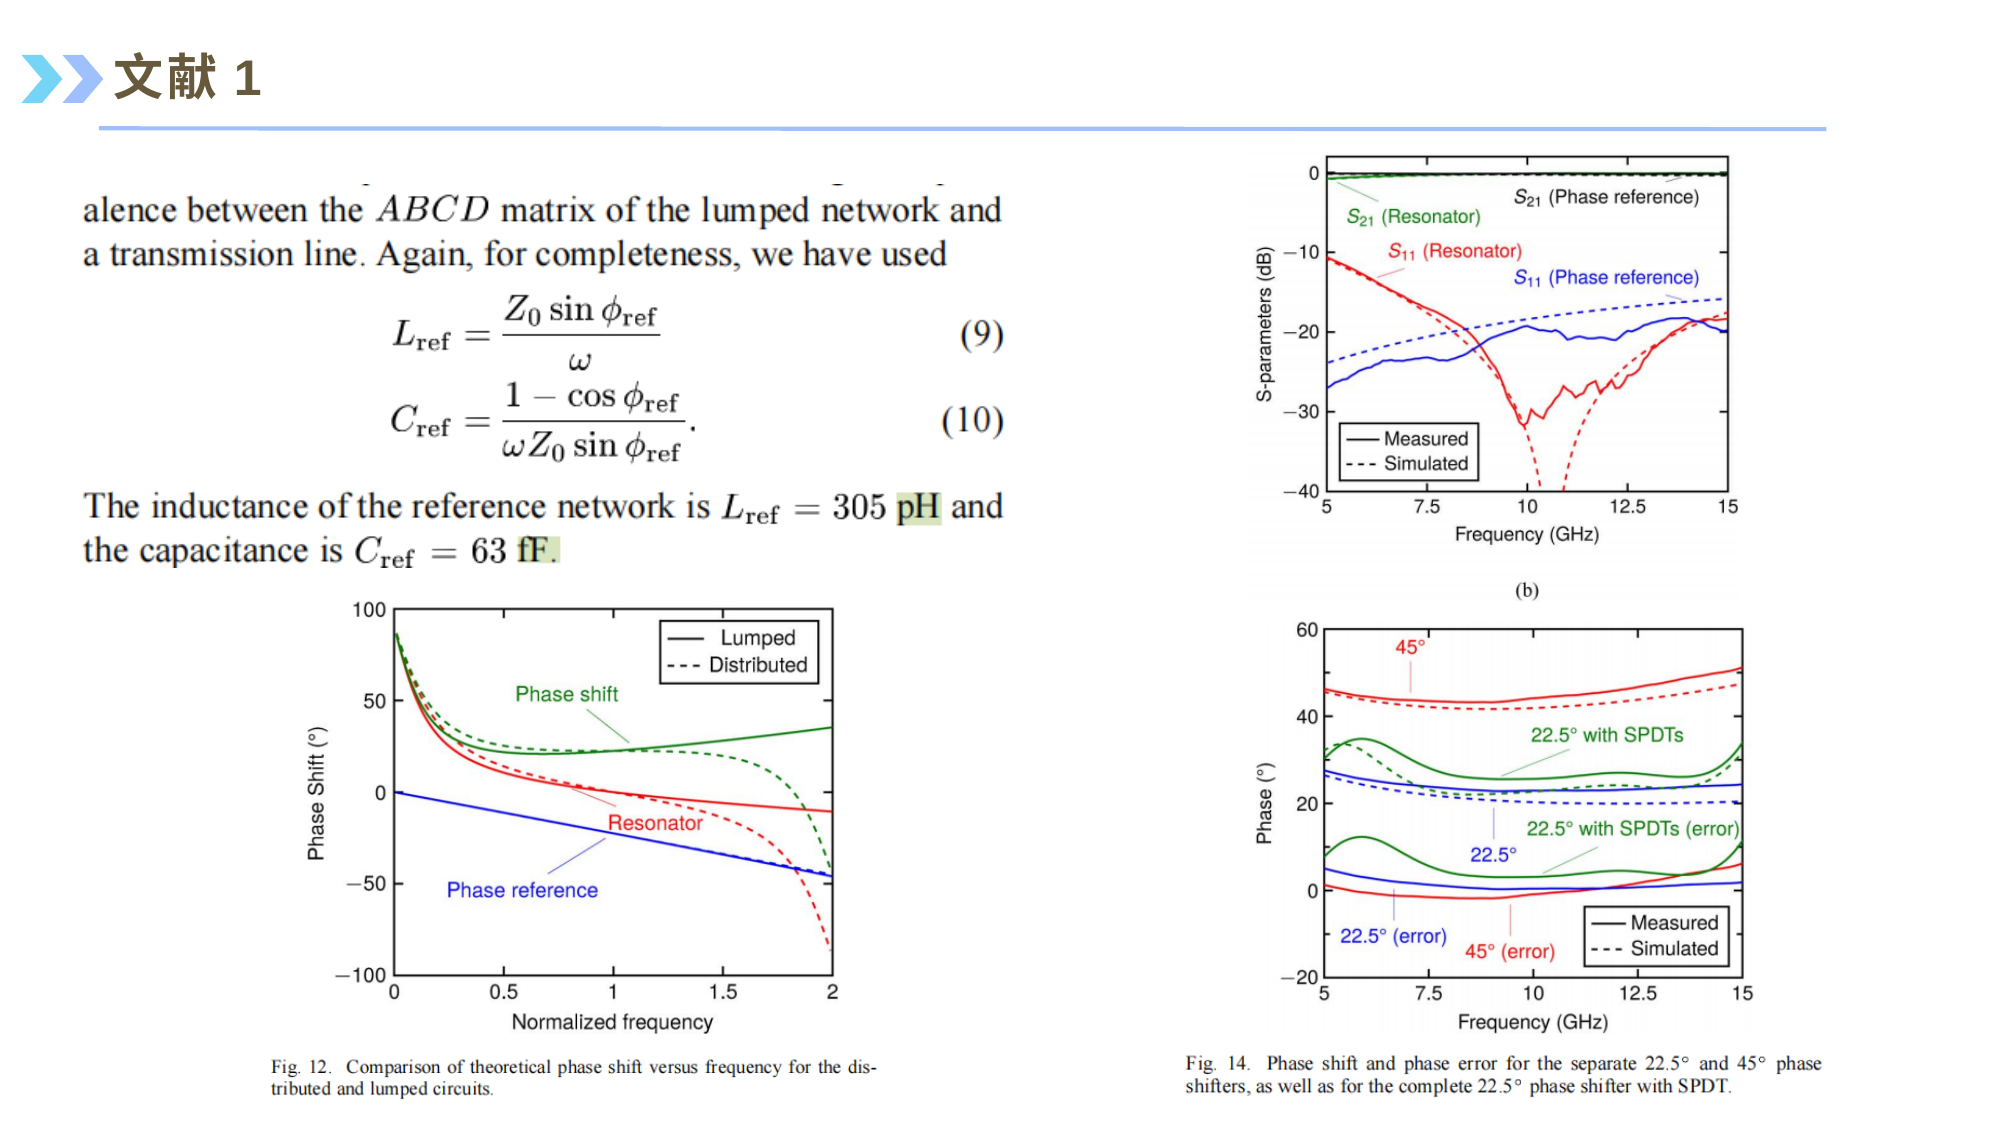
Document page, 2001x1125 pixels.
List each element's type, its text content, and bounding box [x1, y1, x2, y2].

picture [49, 184, 1036, 568]
picture [1177, 614, 1826, 1100]
picture [267, 586, 882, 1108]
picture [1248, 141, 1751, 611]
title 文献1 [113, 42, 1713, 116]
